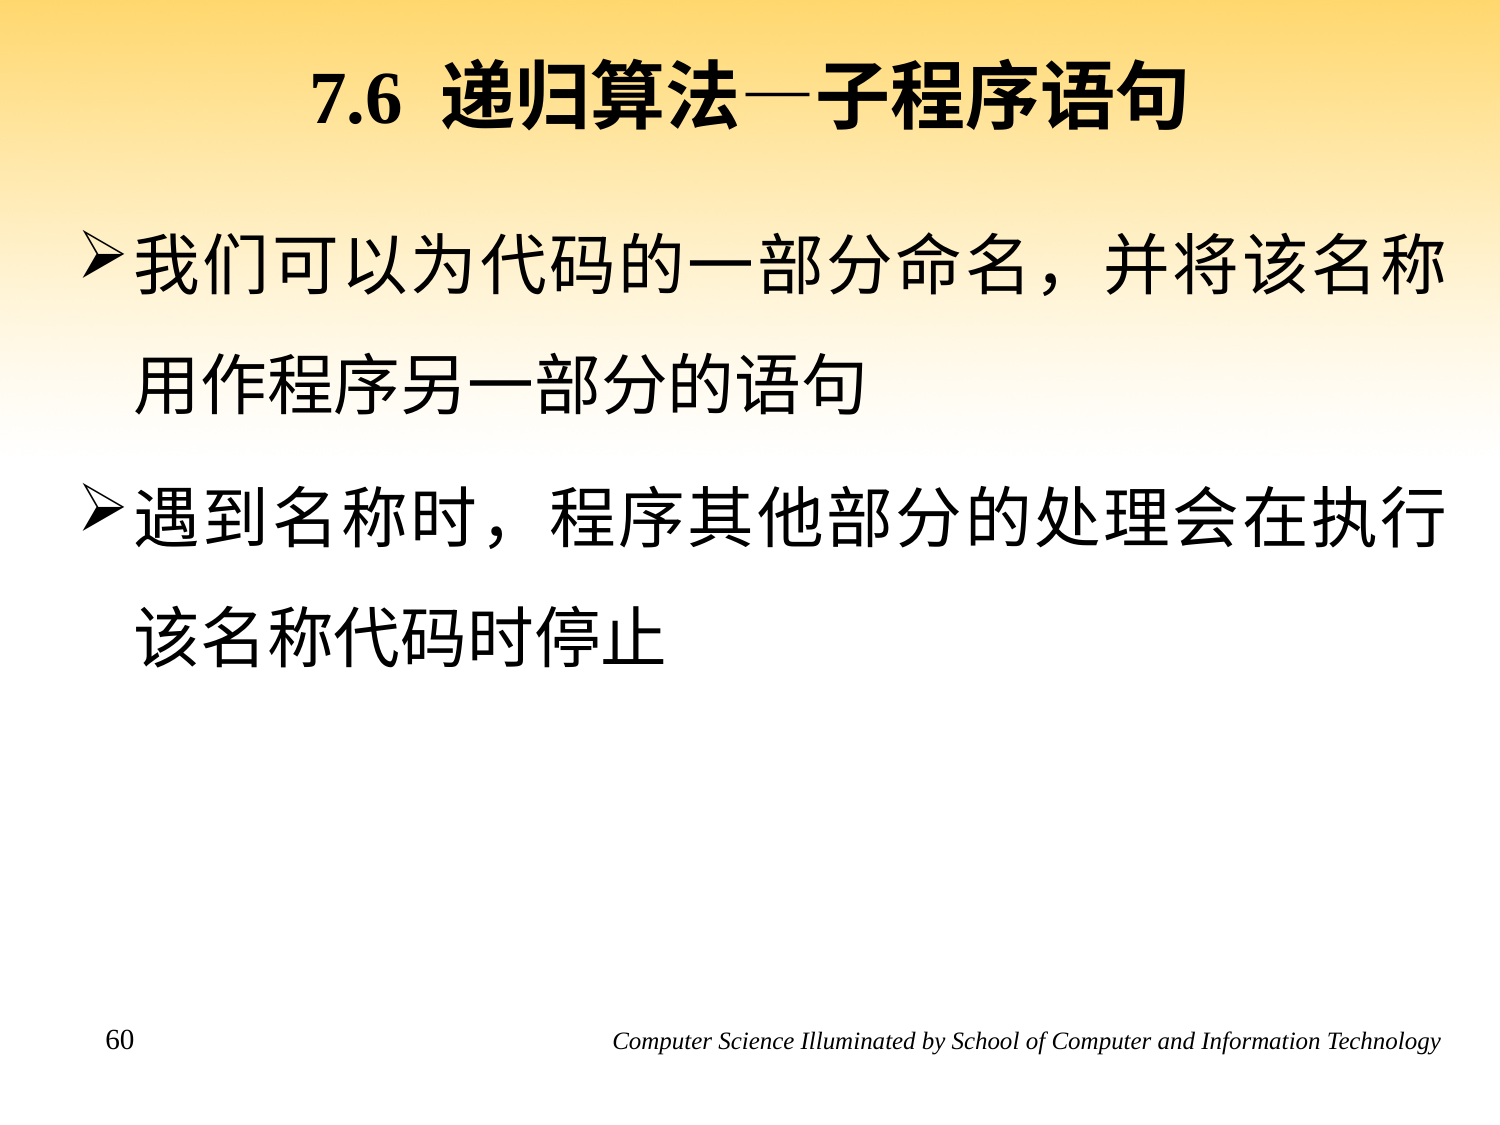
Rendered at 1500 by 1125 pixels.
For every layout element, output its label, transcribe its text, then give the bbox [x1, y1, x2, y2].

list 我们可以为代码的一部分命名，并将该名称用作程序另一部分的语句 遇到名称时，程序其他部分的处理会在执行该名称代码时停止 [62, 174, 1463, 975]
title 7.6 递归算法—子程序语句 [75, 0, 1425, 188]
picture [0, 0, 1500, 1125]
slide_number 60 [75, 1012, 150, 1066]
